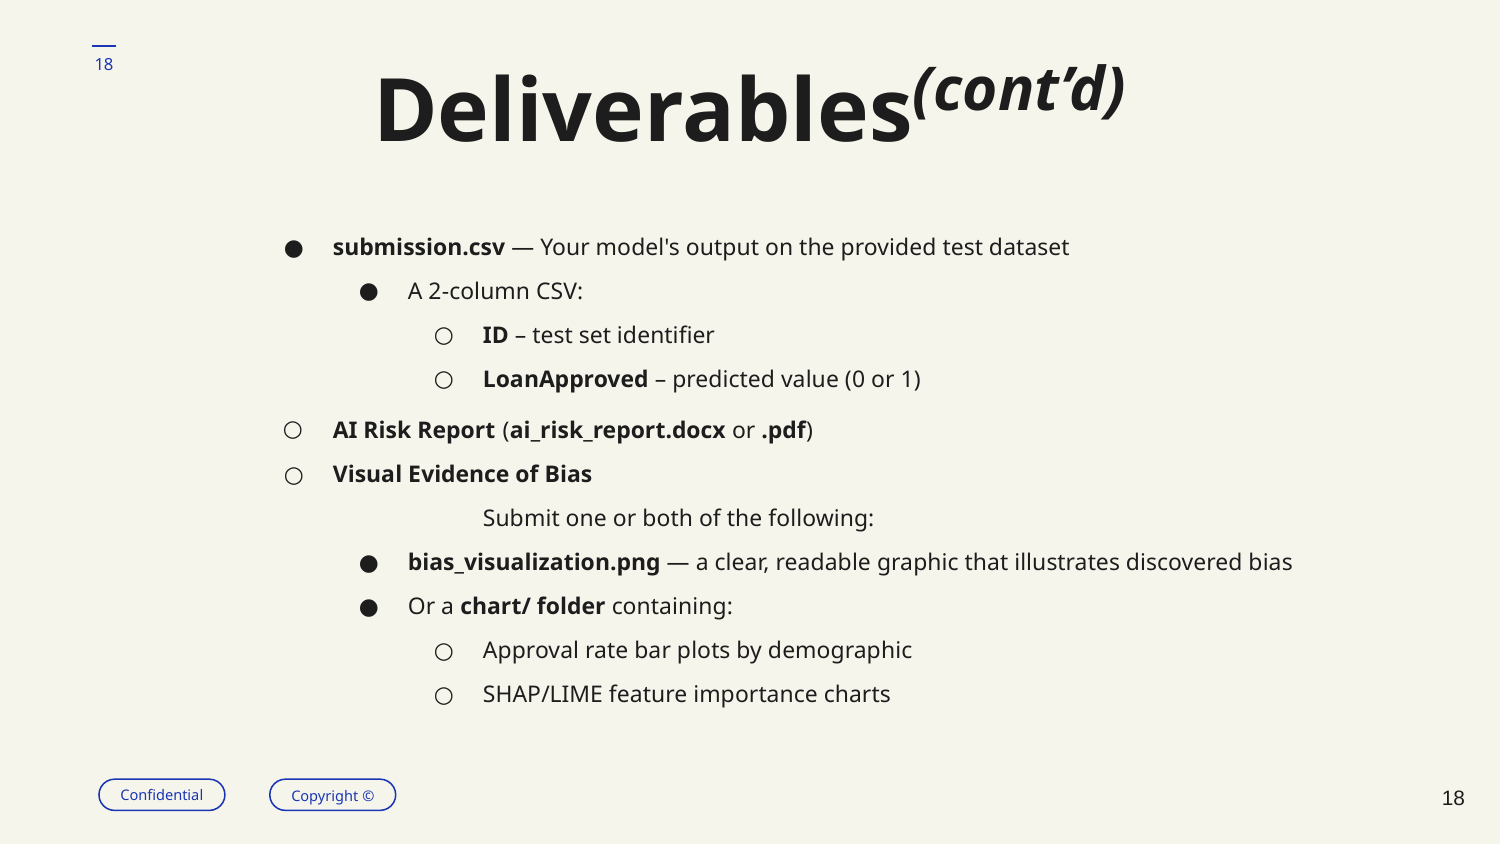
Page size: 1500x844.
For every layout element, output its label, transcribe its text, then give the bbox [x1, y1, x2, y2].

slide_number ‹#› [1389, 764, 1480, 830]
list submission.csv — Your model's output on the provided test dataset A 2-column CSV: ID – test set identifier LoanApproved – predicted value (0 or 1) AI Risk Report (ai_risk_report.docx or .pdf) Visual Evidence of Bias Submit one or both of the following: bias_visualization.png — a clear, readable graphic that illustrates discovered bias Or a chart/ folder containing: Approval rate bar plots by demographic SHAP/LIME feature importance charts [167, 200, 1333, 765]
slide_number ‹#› [69, 33, 140, 98]
title Deliverables(cont’d) [123, 53, 1377, 170]
